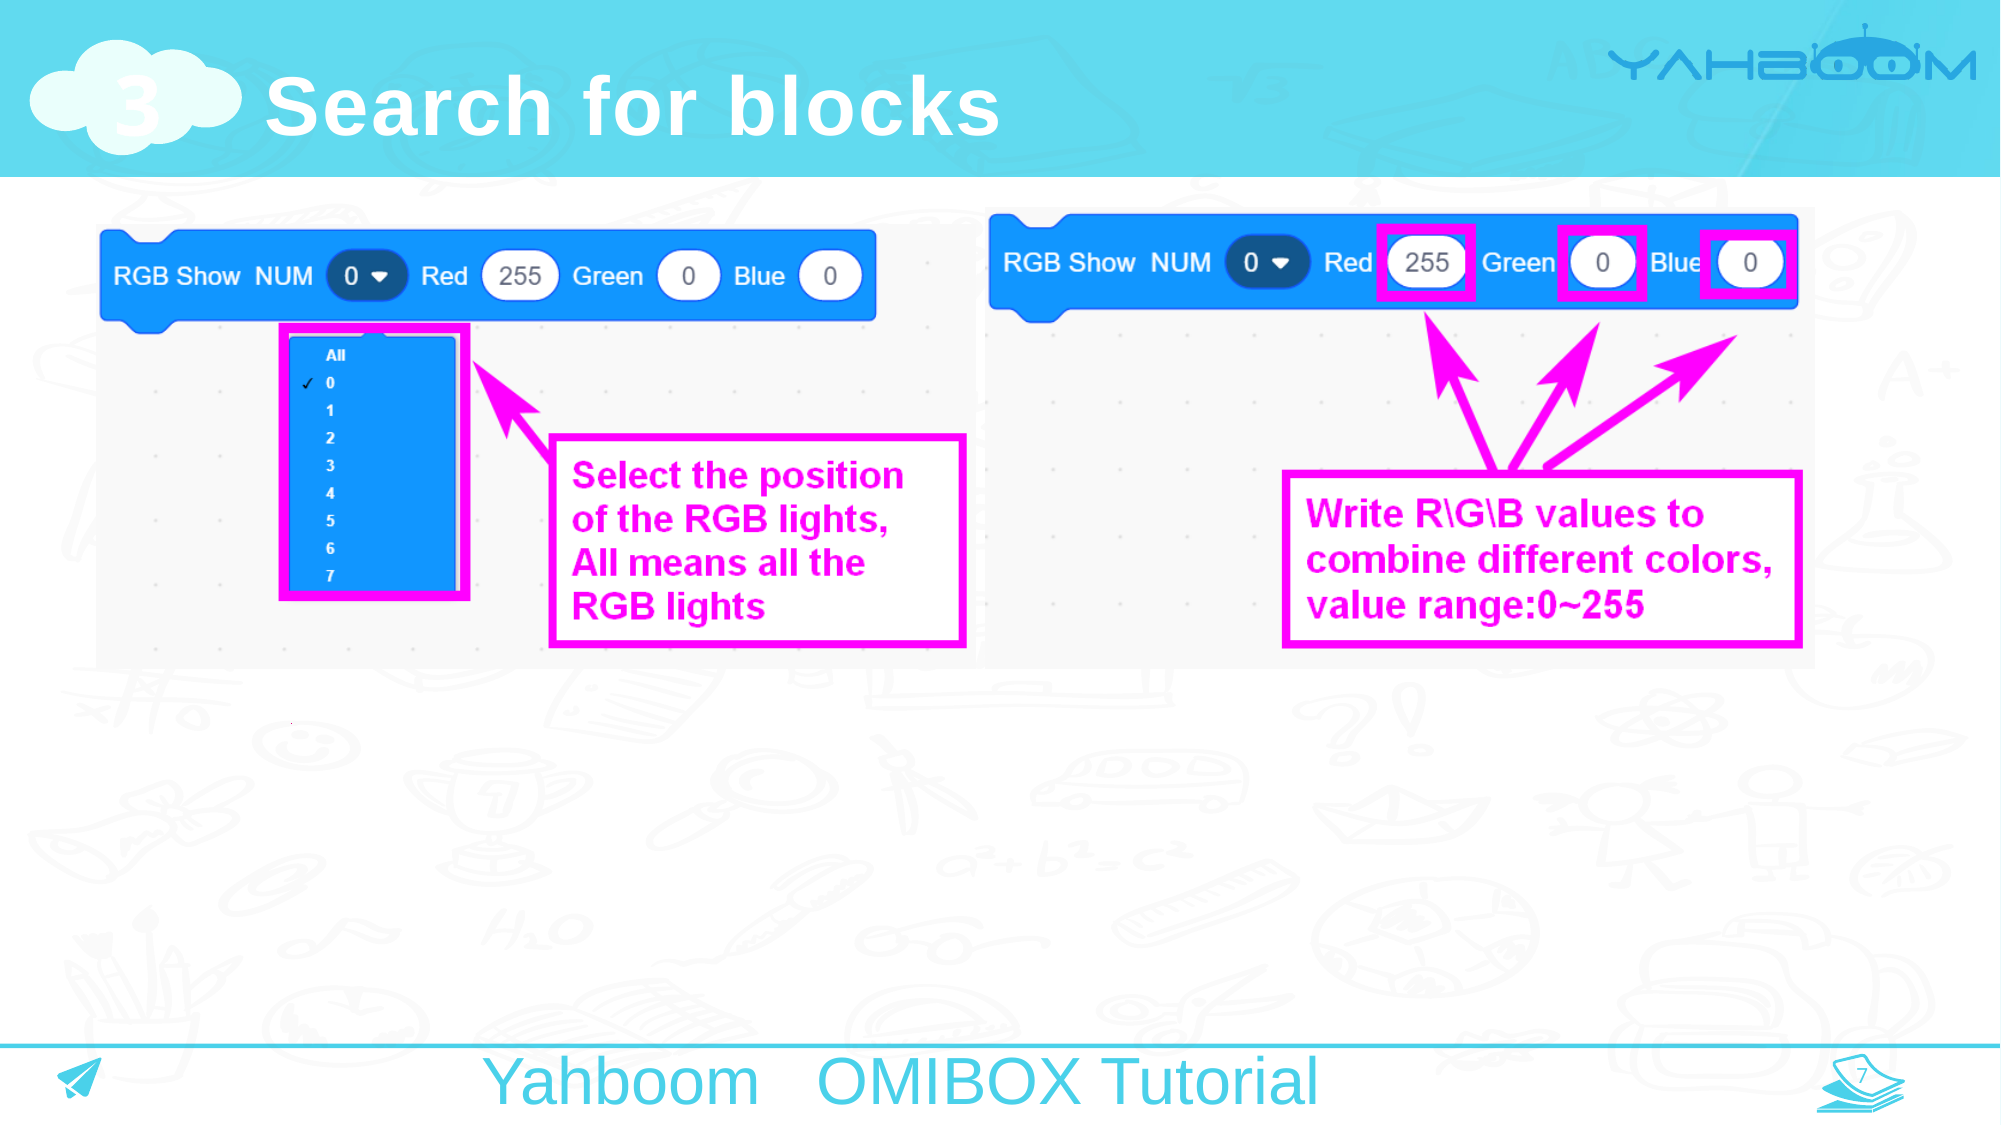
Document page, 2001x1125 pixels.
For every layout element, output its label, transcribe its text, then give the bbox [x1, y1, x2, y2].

picture [0, 0, 2001, 1125]
picture [985, 207, 1815, 669]
text_box Yahboom OMIBOX Tutorial [466, 1030, 1336, 1125]
text_box 3 [98, 44, 177, 160]
picture [96, 224, 976, 669]
text_box Search for blocks [250, 44, 1018, 160]
